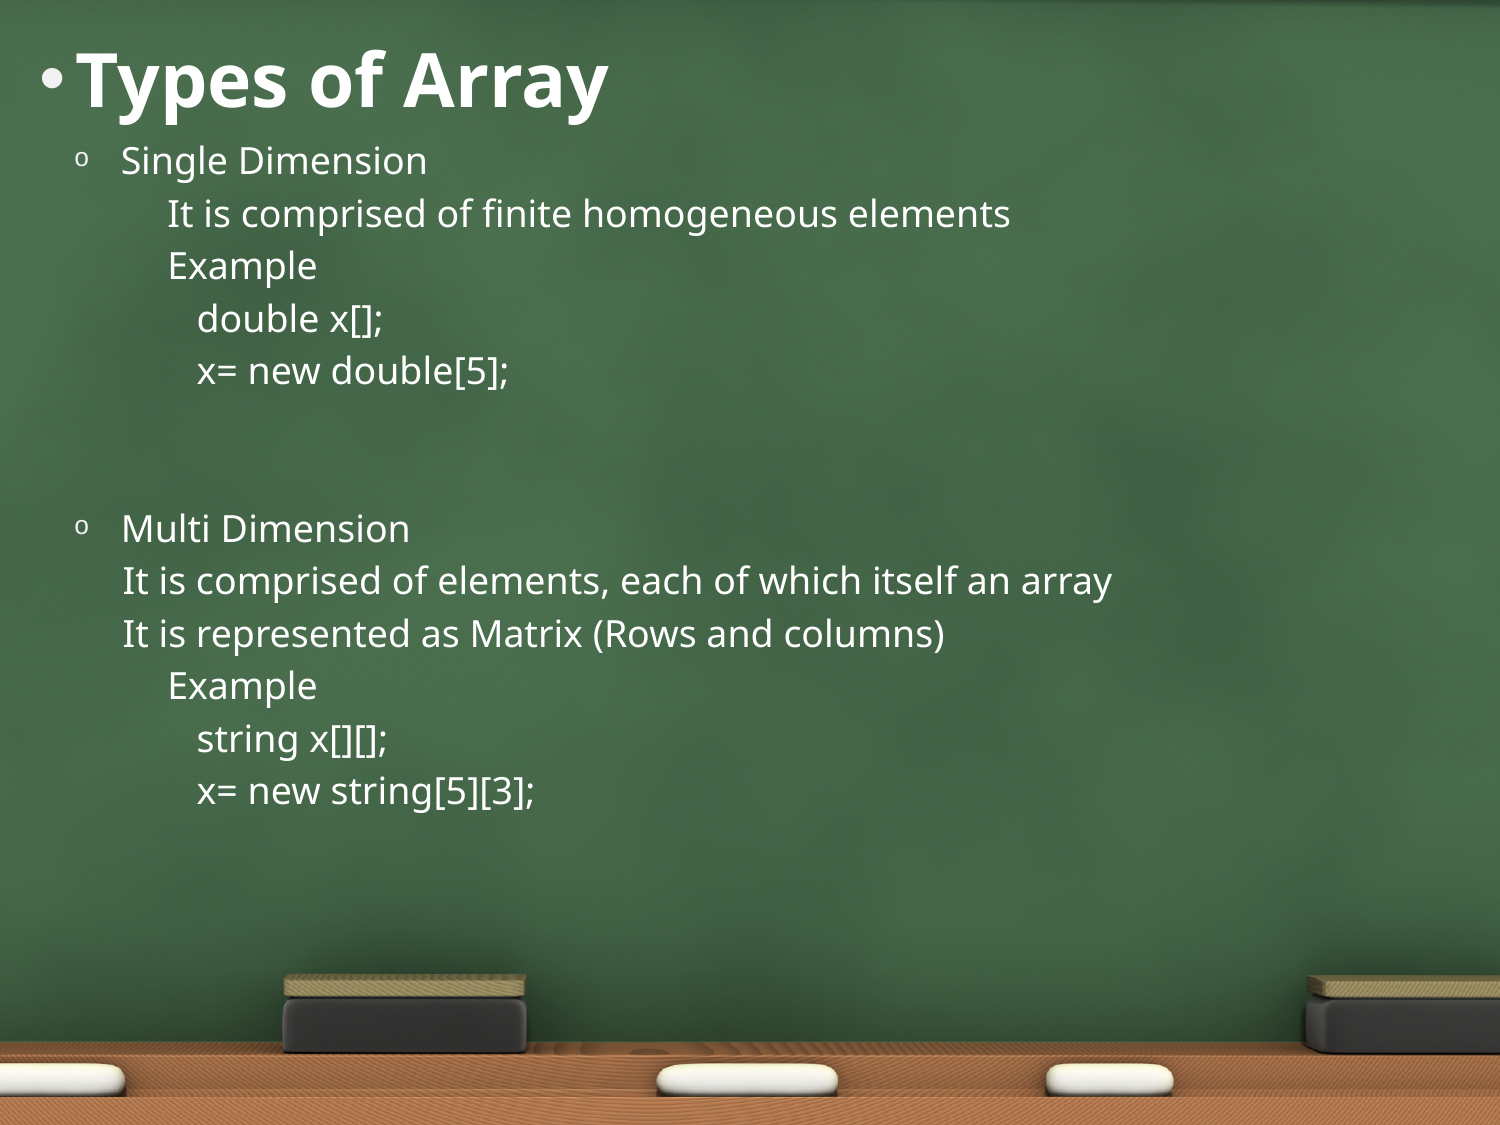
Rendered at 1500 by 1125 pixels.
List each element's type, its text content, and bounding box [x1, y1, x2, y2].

title Types of Array [24, 24, 1375, 130]
list Single Dimension It is comprised of finite homogeneous elements Example double x[]; x= new double[5]; Multi Dimension It is comprised of elements, each of which itself an array It is represented as Matrix (Rows and columns) Example string x[][]; x= new string[5][3]; [49, 129, 1447, 965]
picture [0, 0, 1500, 1125]
